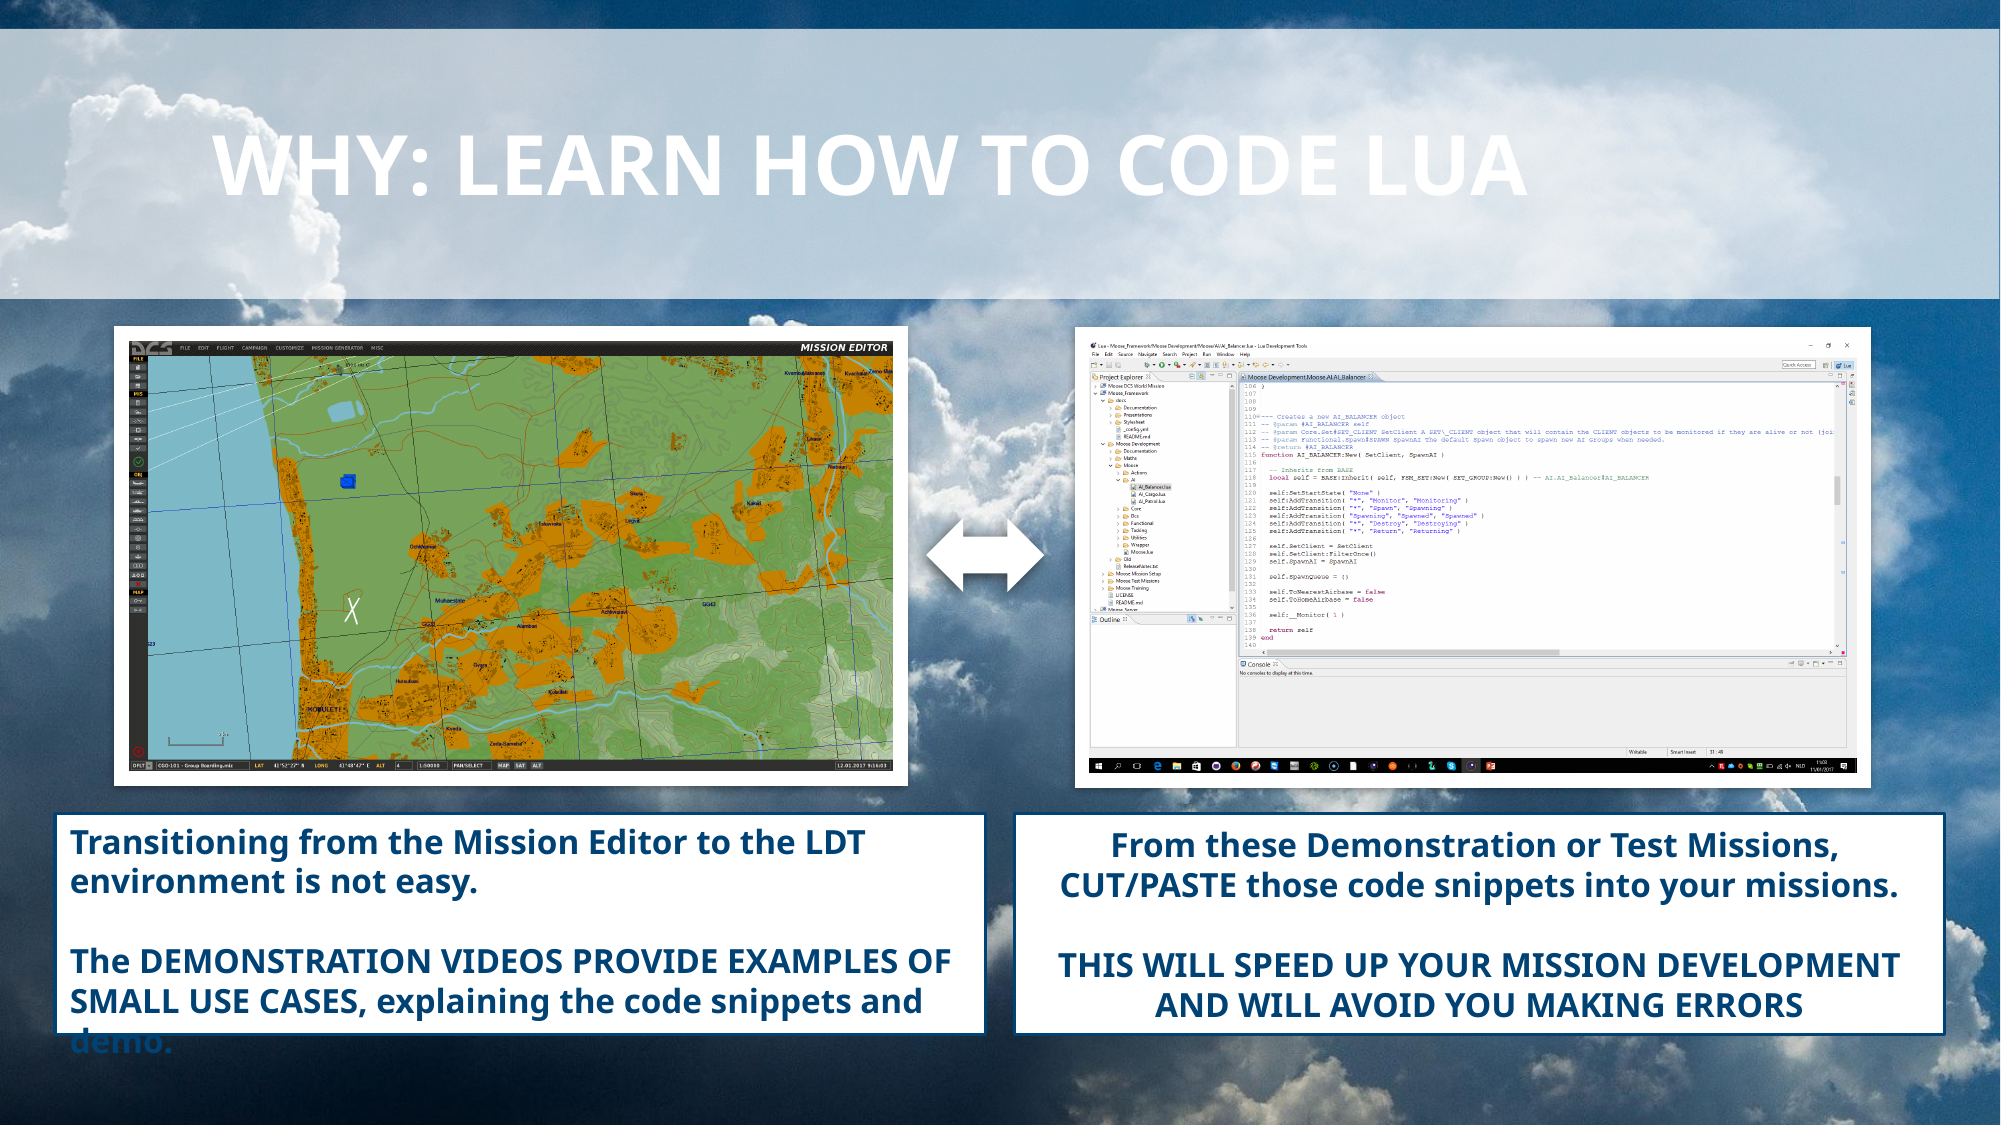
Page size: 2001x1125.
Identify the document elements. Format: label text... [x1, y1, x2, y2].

text_box Transitioning from the Mission Editor to the LDT environment is not easy. The DEMONSTRATION VIDEOS PROVIDE EXAMPLES OF SMALL USE CASES, explaining the code snippets and demo. [54, 812, 986, 1036]
text_box From these Demonstration or Test Missions, CUT/PASTE those code snippets into your missions. THIS WILL SPEED UP YOUR MISSION DEVELOPMENT AND WILL AVOID YOU MAKING ERRORS [1014, 812, 1946, 1036]
text_box [926, 518, 1045, 592]
picture [0, 0, 2001, 1125]
title WHY: learn how to code lua [197, 46, 1803, 295]
